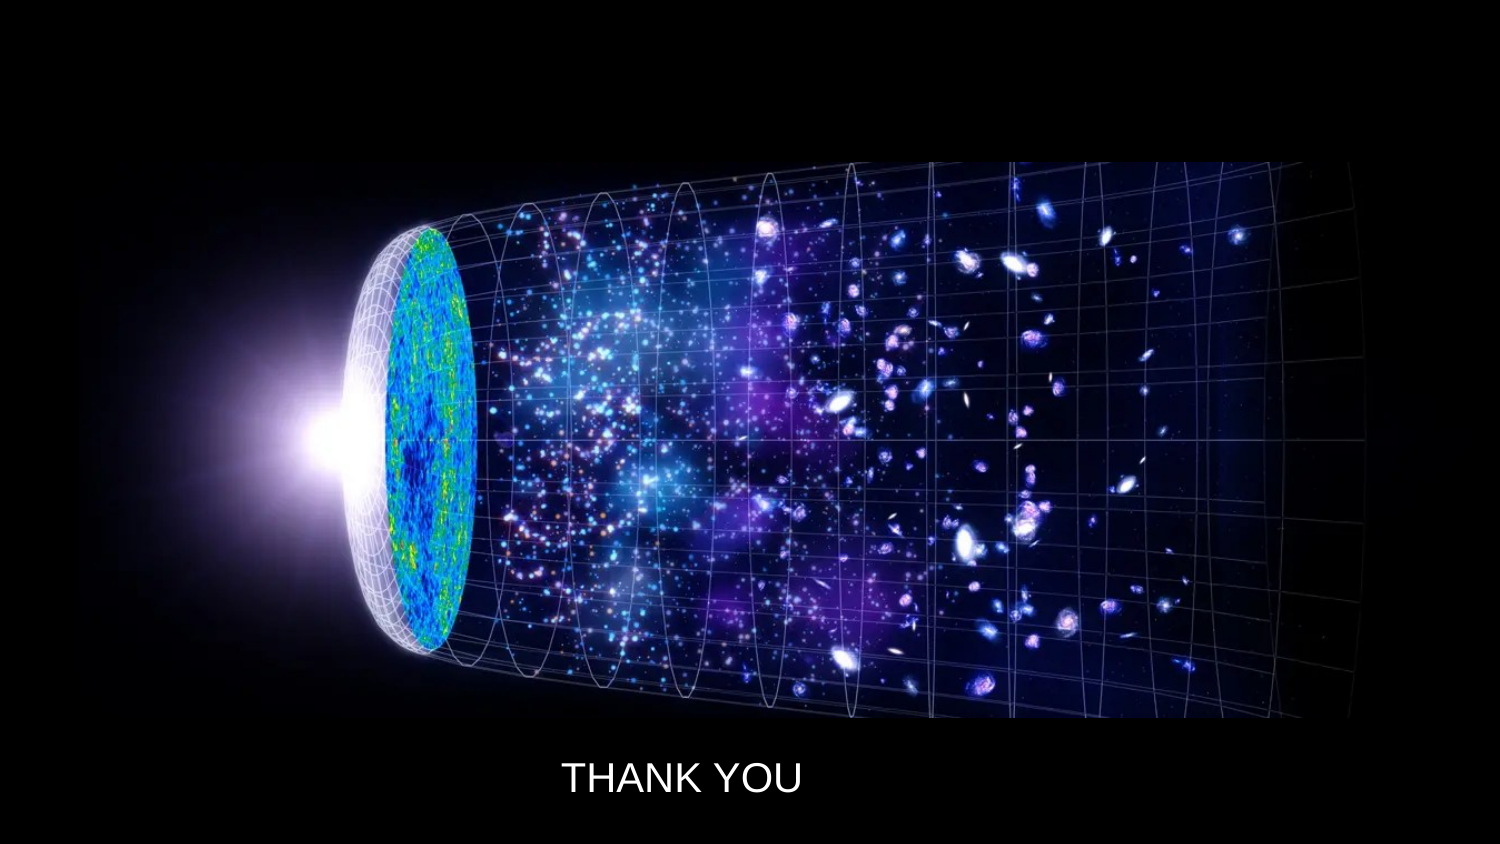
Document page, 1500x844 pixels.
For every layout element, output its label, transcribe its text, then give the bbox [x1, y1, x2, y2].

picture [78, 161, 1500, 719]
text_box THANK YOU [545, 735, 835, 816]
